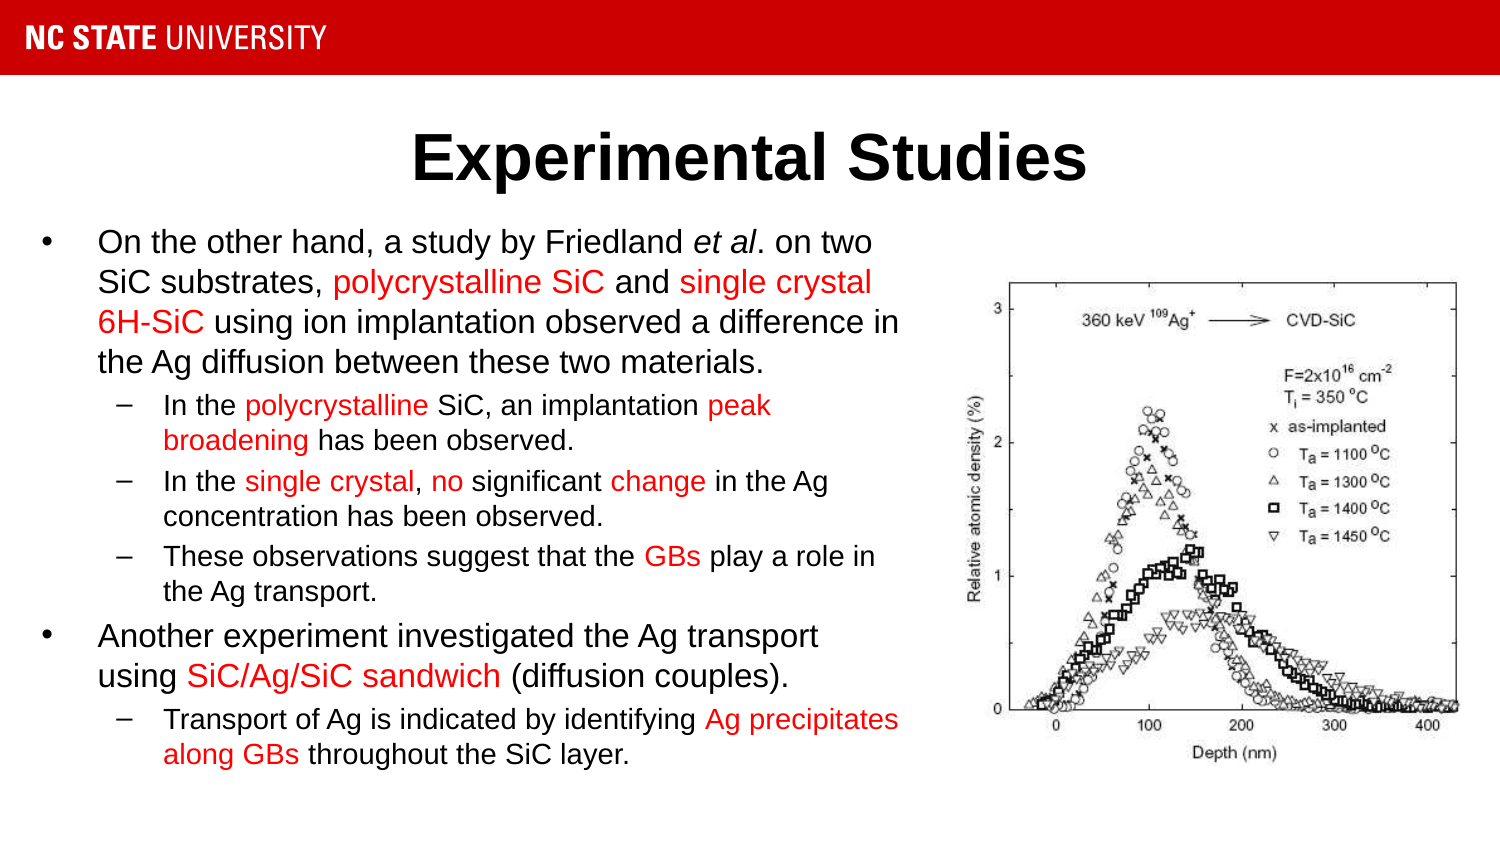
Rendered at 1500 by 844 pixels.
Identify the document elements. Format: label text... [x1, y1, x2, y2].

picture [955, 276, 1463, 766]
picture [0, 0, 1500, 75]
list On the other hand, a study by Friedland et al. on two SiC substrates, polycrystalline SiC and single crystal 6H-SiC using ion implantation observed a difference in the Ag diffusion between these two materials. In the polycrystalline SiC, an implantation peak broadening has been observed. In the single crystal, no significant change in the Ag concentration has been observed. These observations suggest that the GBs play a role in the Ag transport. Another experiment investigated the Ag transport using SiC/Ag/SiC sandwich (diffusion couples). Transport of Ag is indicated by identifying Ag precipitates along GBs throughout the SiC layer. [26, 213, 919, 791]
title Experimental Studies [75, 88, 1425, 220]
